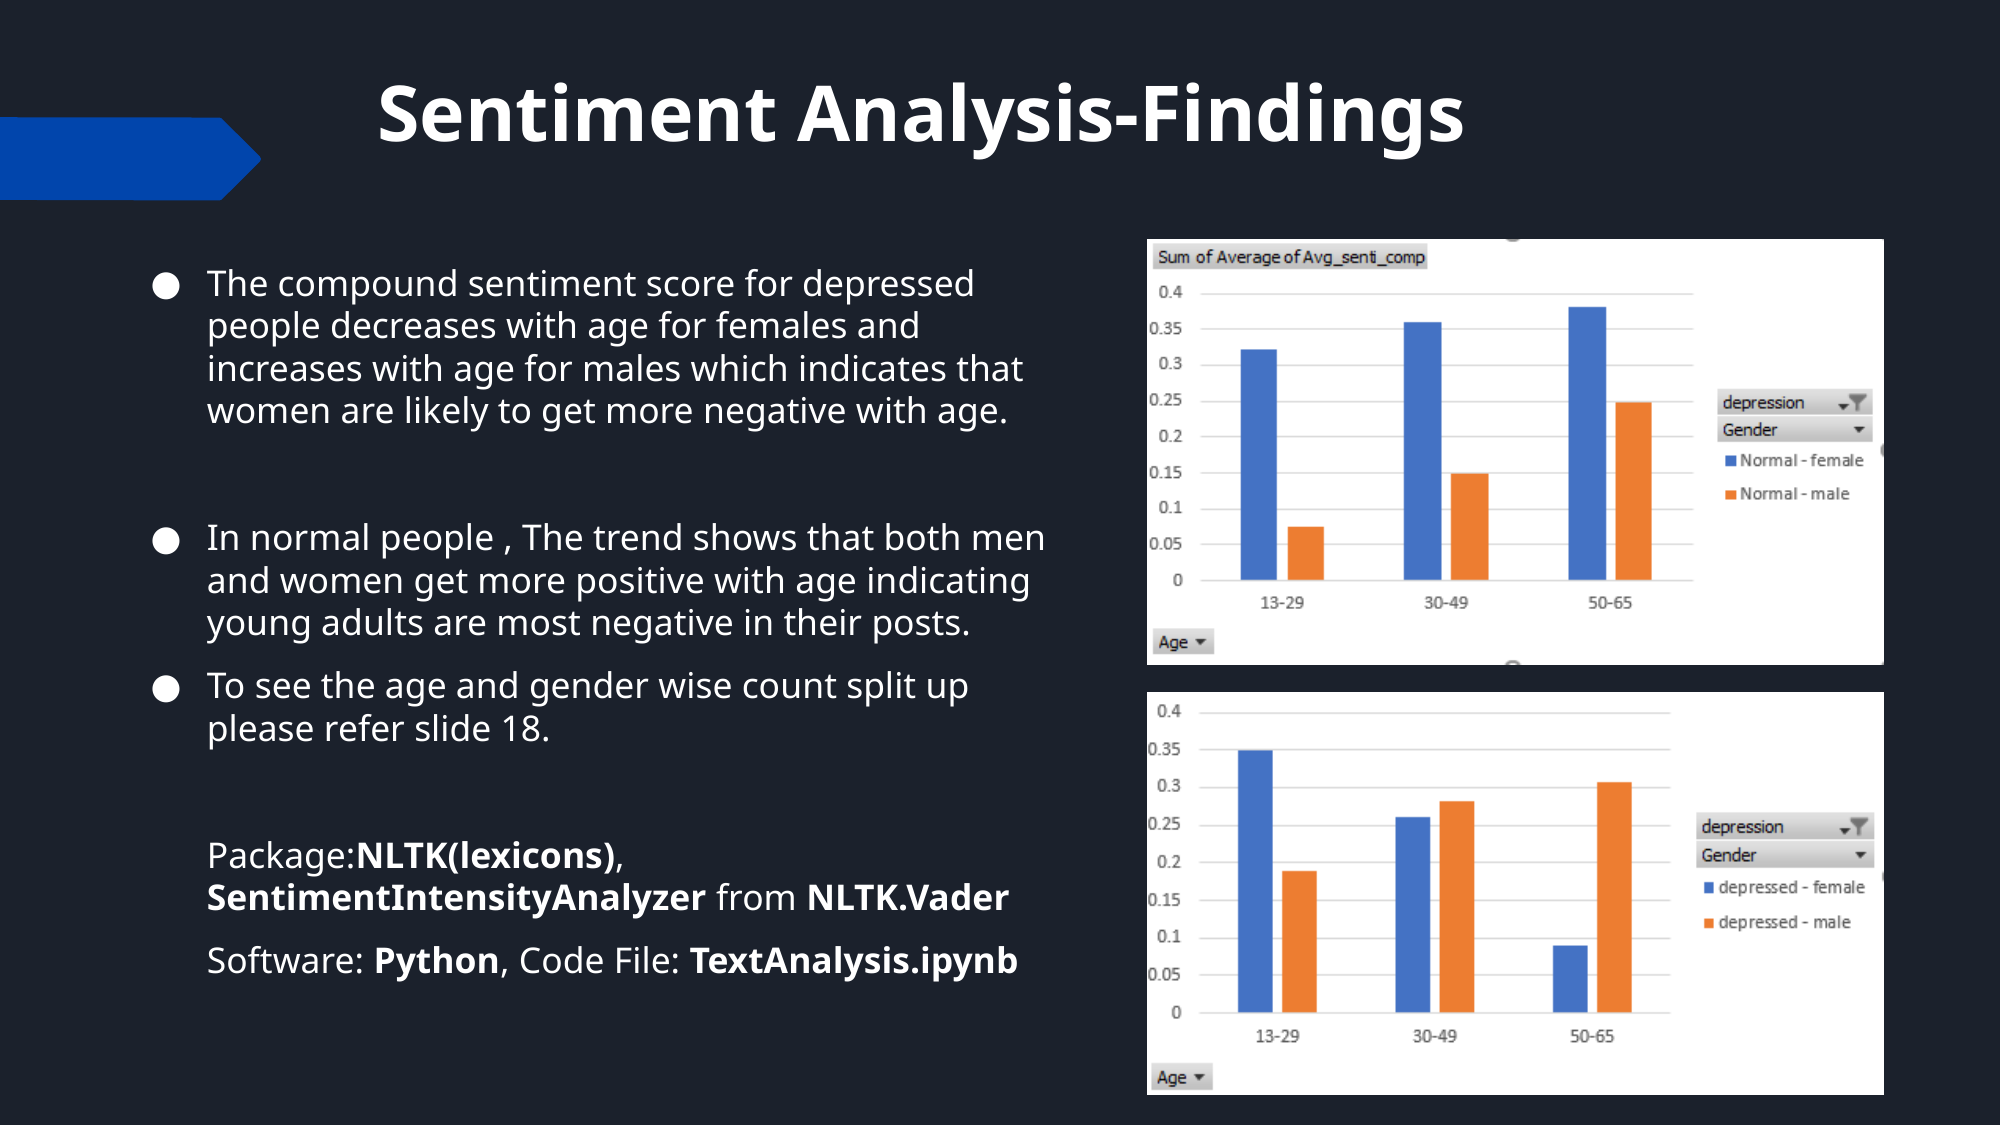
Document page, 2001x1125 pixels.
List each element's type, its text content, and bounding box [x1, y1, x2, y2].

picture [1146, 239, 1884, 666]
title Sentiment Analysis-Findings [362, 56, 1825, 267]
list The compound sentiment score for depressed people decreases with age for females and increases with age for males which indicates that women are likely to get more negative with age. In normal people , The trend shows that both men and women get more positive with age indicating young adults are most negative in their posts. To see the age and gender wise count split up please refer slide 18. Package:NLTK(lexicons), SentimentIntensityAnalyzer from NLTK.Vader Software: Python, Code File: TextAnalysis.ipynb [116, 189, 1089, 1064]
picture [1146, 692, 1884, 1096]
